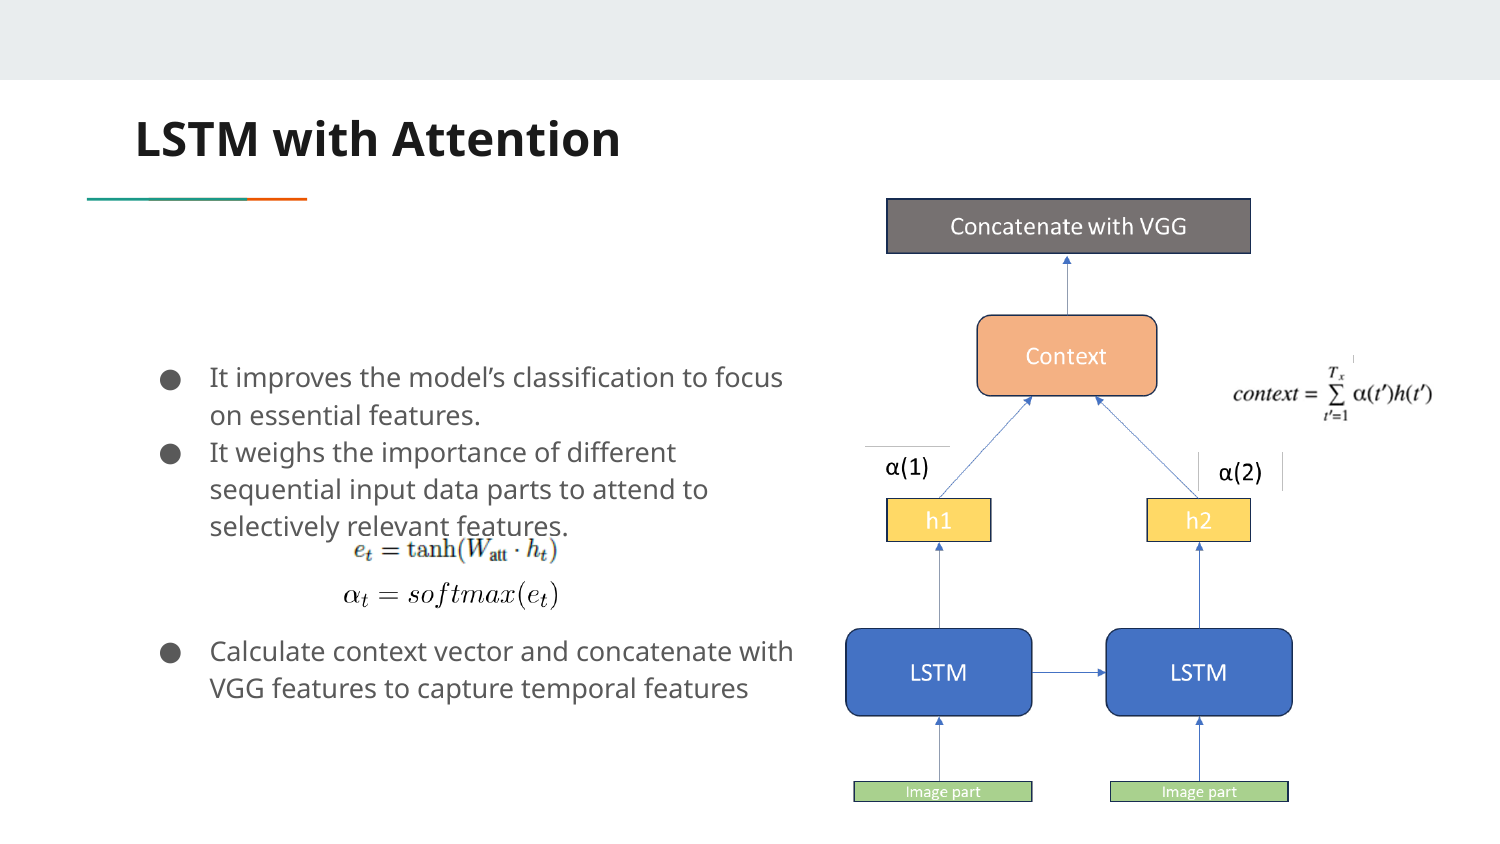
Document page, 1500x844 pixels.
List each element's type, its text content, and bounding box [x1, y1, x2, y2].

picture [338, 575, 561, 613]
list It improves the model’s classification to focus on essential features. It weighs the importance of different sequential input data parts to attend to selectively relevant features. Calculate context vector and concatenate with VGG features to capture temporal features [119, 341, 822, 748]
picture [844, 198, 1440, 812]
picture [338, 536, 561, 566]
title LSTM with Attention [119, 93, 1381, 182]
